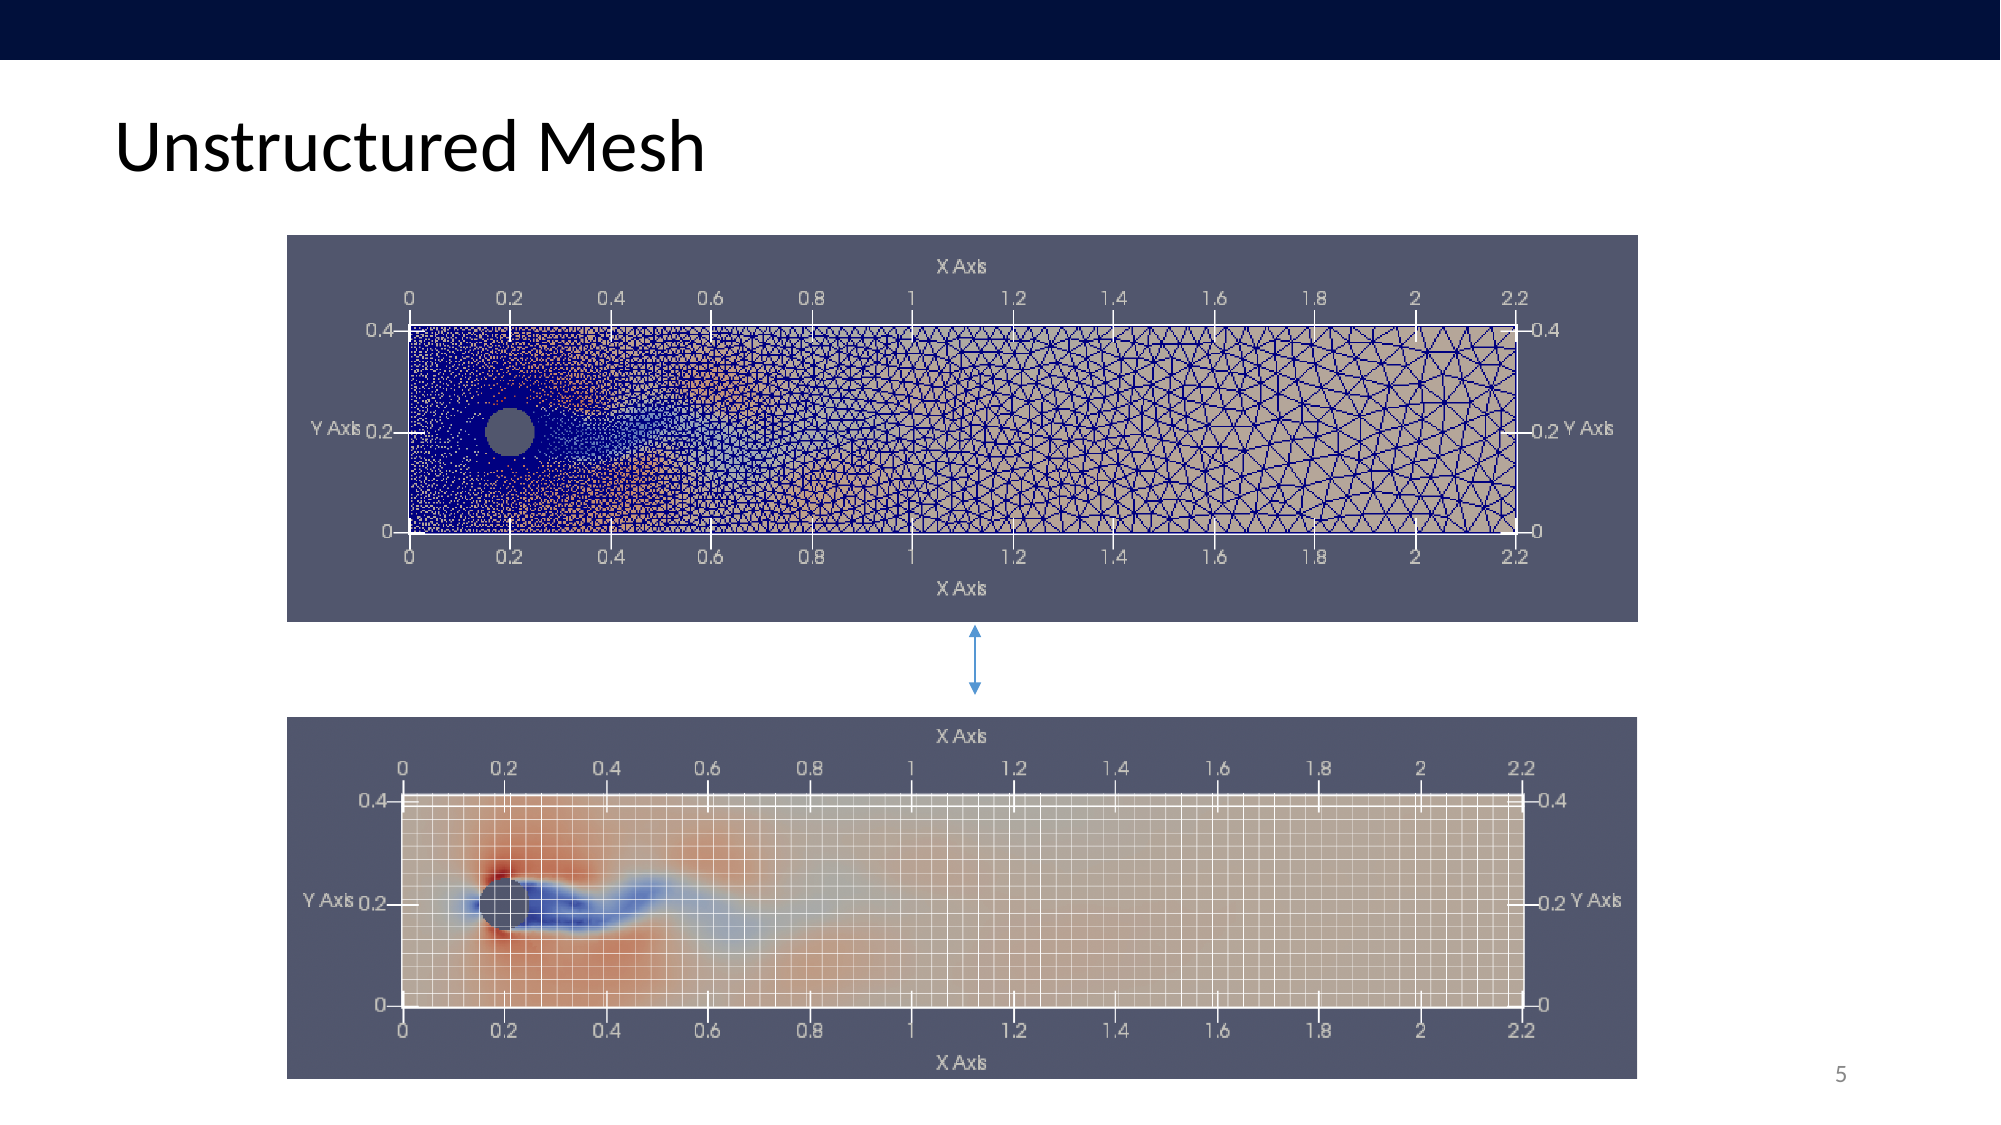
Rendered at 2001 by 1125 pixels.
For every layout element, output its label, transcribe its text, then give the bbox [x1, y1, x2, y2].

picture [287, 717, 1638, 1079]
text_box [0, 0, 2000, 60]
slide_number 5 [1412, 1042, 1863, 1103]
picture [287, 235, 1638, 622]
title Unstructured Mesh [99, 38, 1825, 257]
